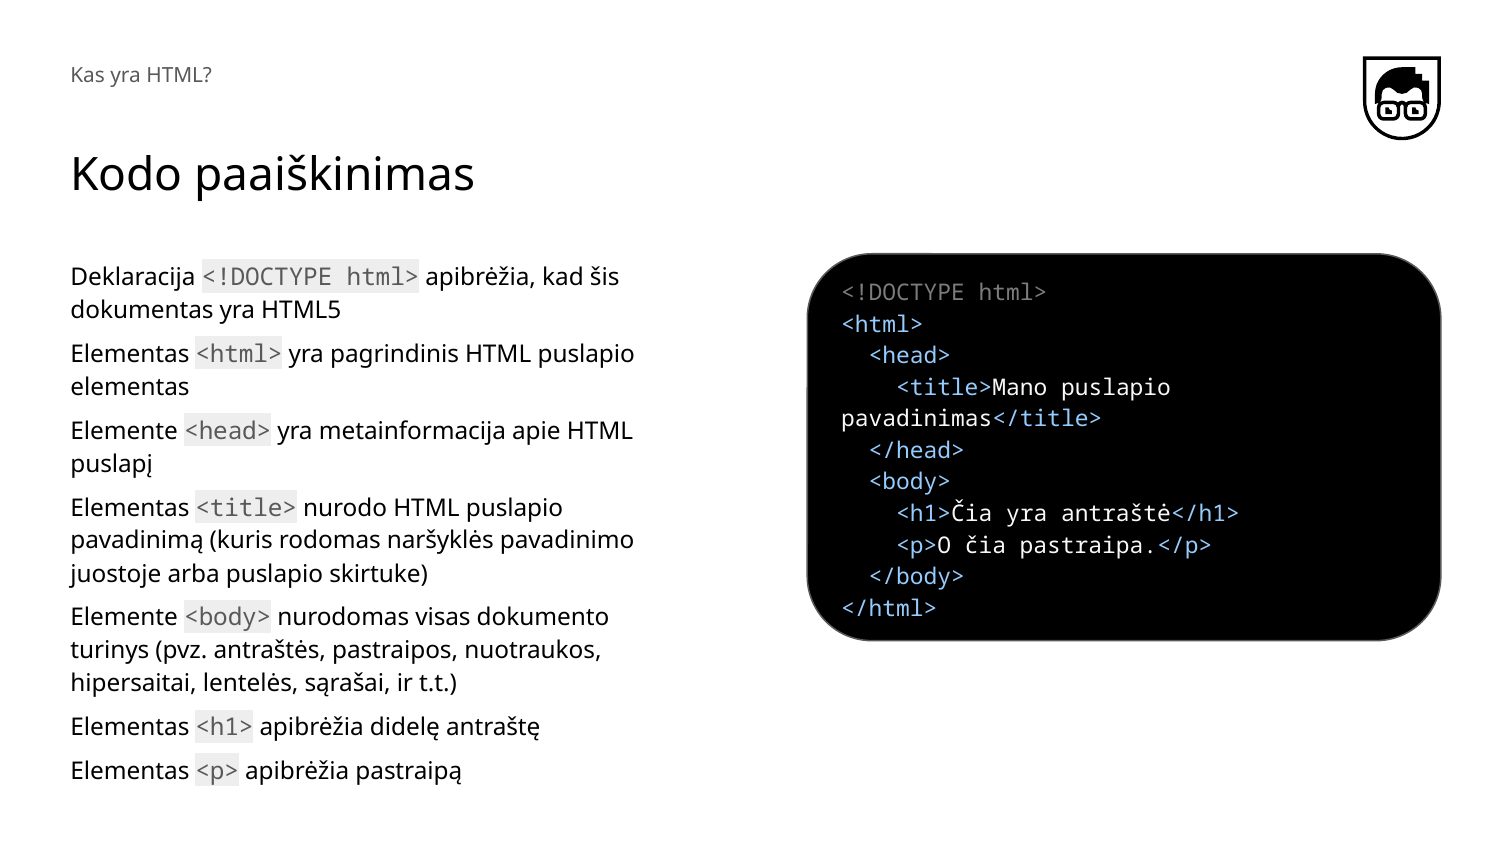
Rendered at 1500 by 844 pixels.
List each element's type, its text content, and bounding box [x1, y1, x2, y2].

text_box <!DOCTYPE html> <html> <head> <title>Mano puslapio pavadinimas</title> </head> <body> <h1>Čia yra antraštė</h1> <p>O čia pastraipa.</p> </body> </html> [807, 253, 1441, 641]
list Kas yra HTML? [59, 56, 750, 113]
list Deklaracija <!DOCTYPE html> apibrėžia, kad šis dokumentas yra HTML5 Elementas <html> yra pagrindinis HTML puslapio elementas Elemente <head> yra metainformacija apie HTML puslapį Elementas <title> nurodo HTML puslapio pavadinimą (kuris rodomas naršyklės pavadinimo juostoje arba puslapio skirtuke) Elemente <body> nurodomas visas dokumento turinys (pvz. antraštės, pastraipos, nuotraukos, hipersaitai, lentelės, sąrašai, ir t.t.) Elementas <h1> apibrėžia didelę antraštę Elementas <p> apibrėžia pastraipą [59, 253, 693, 801]
title Kodo paaiškinimas [59, 140, 1325, 208]
